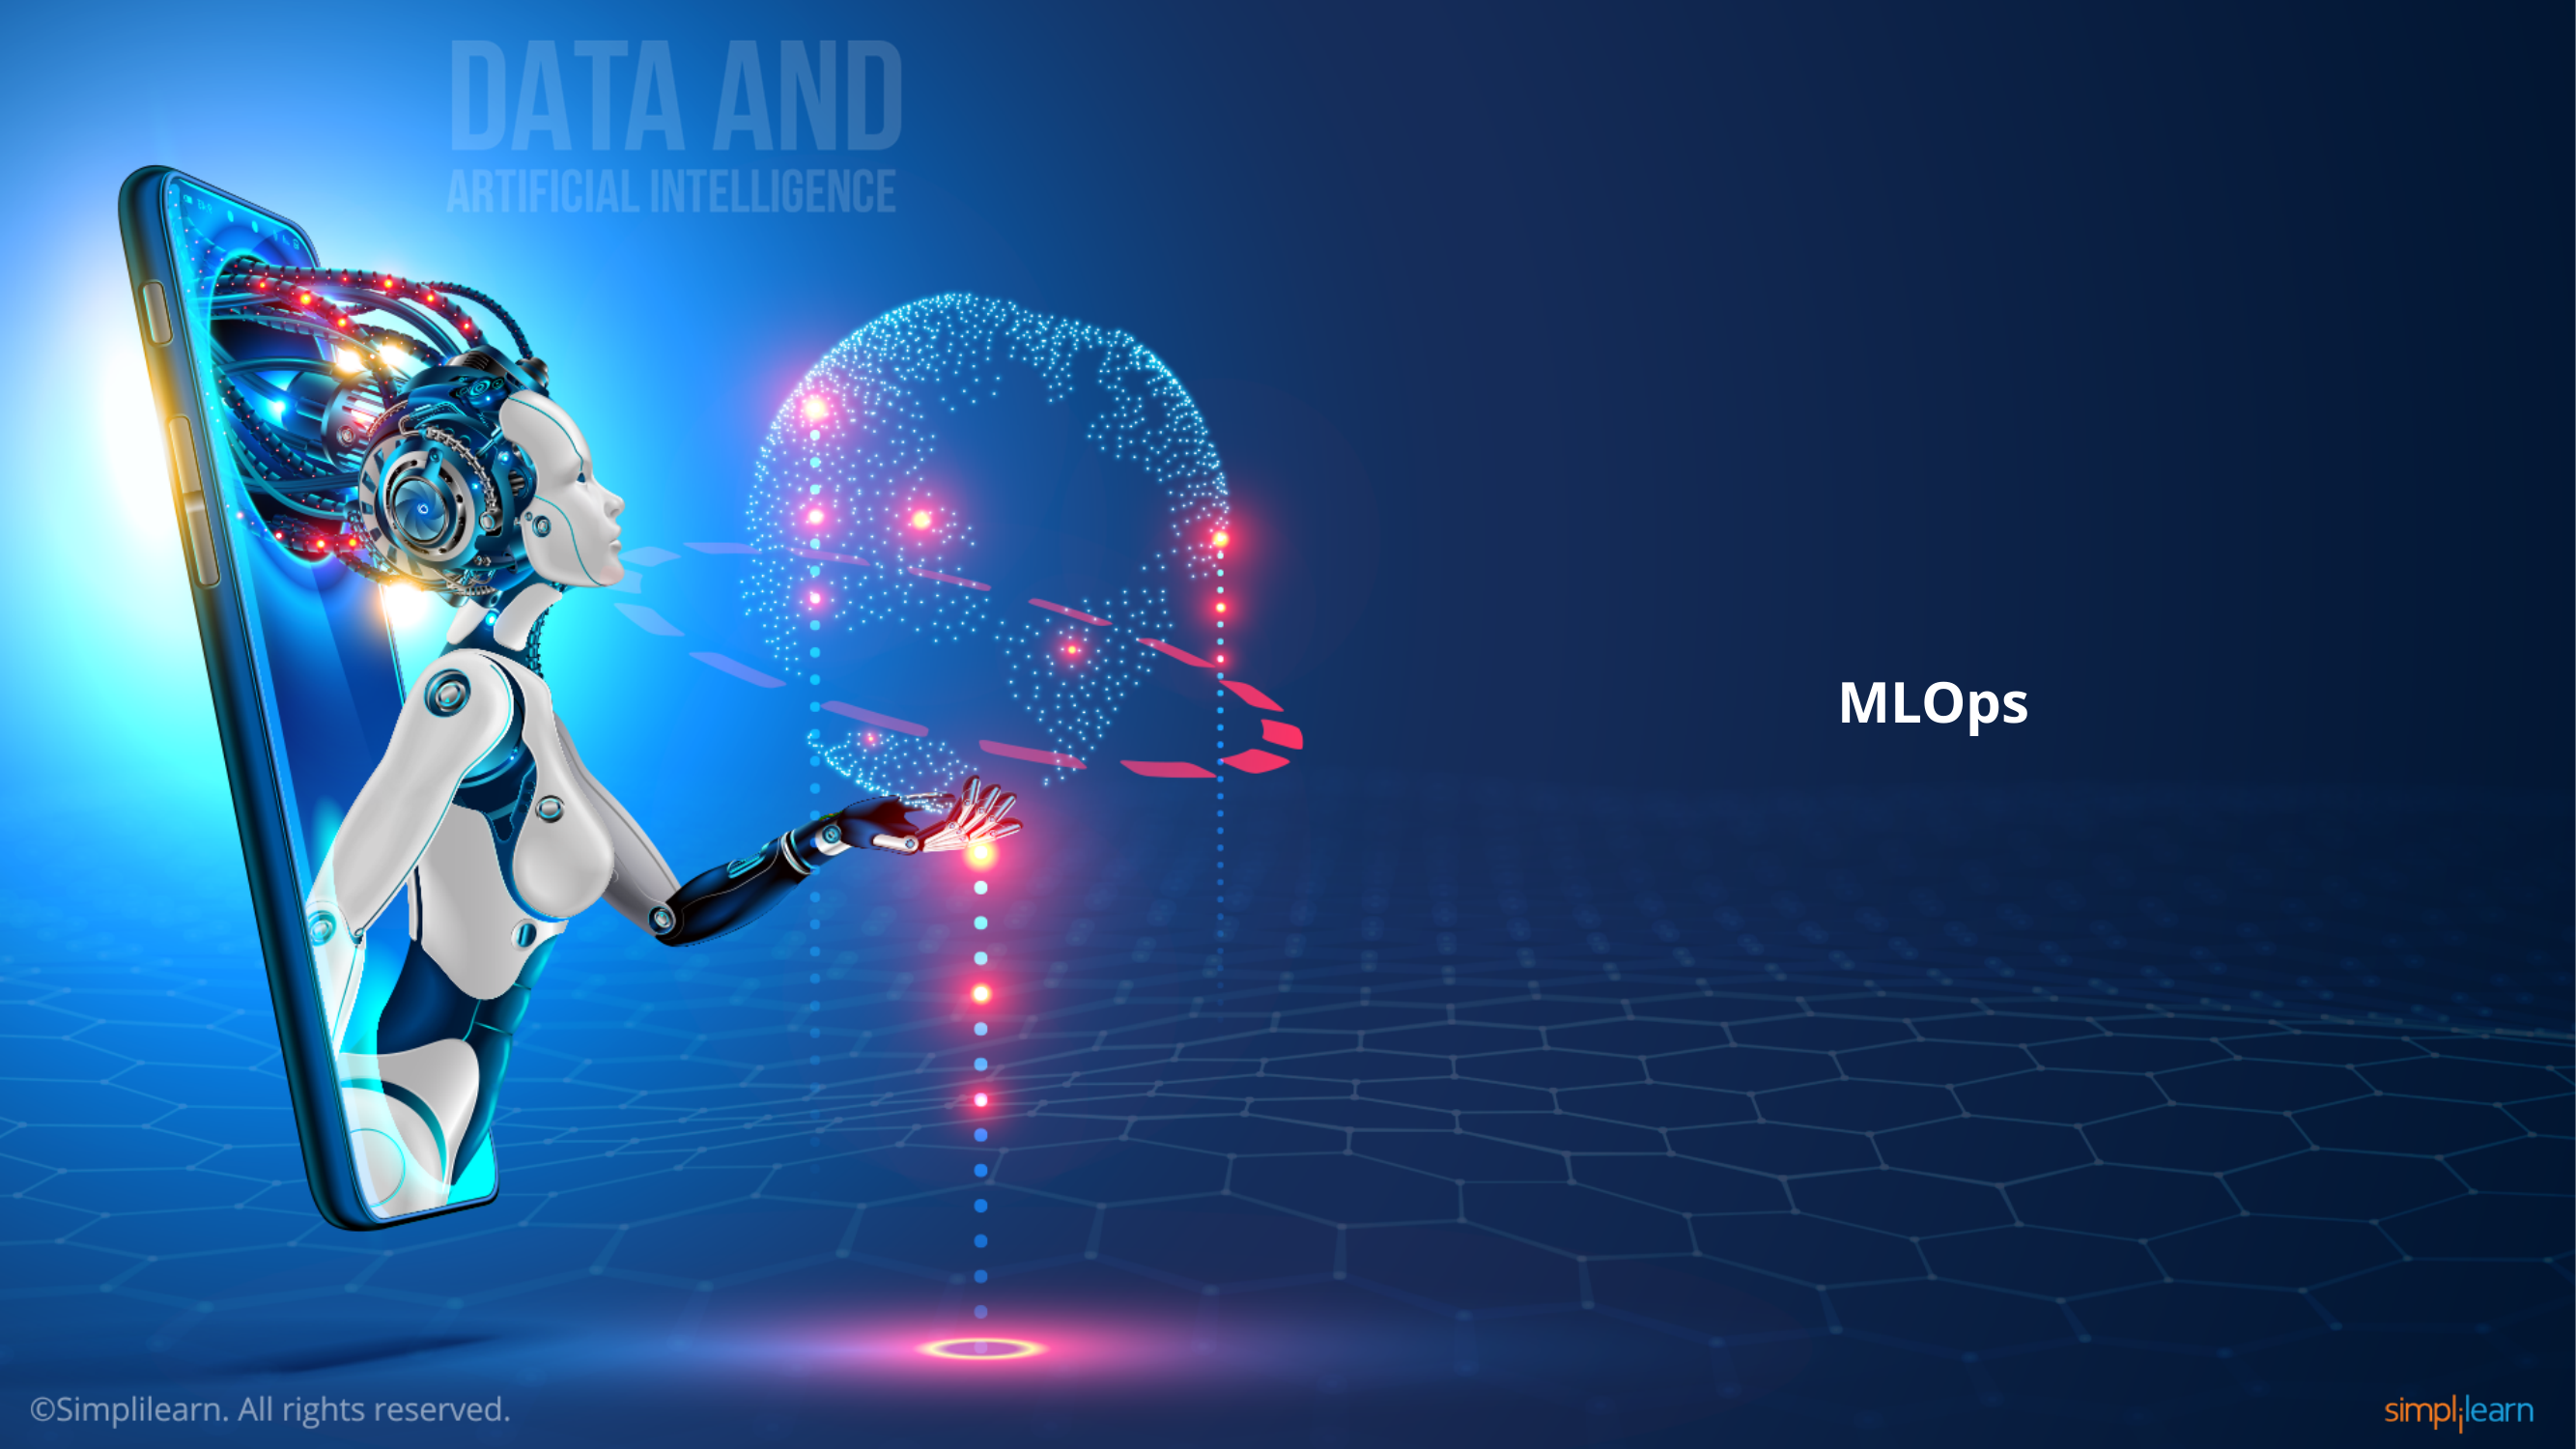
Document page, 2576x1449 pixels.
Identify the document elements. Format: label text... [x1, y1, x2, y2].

picture [0, 0, 2576, 1449]
list MLOps [1382, 651, 2485, 797]
